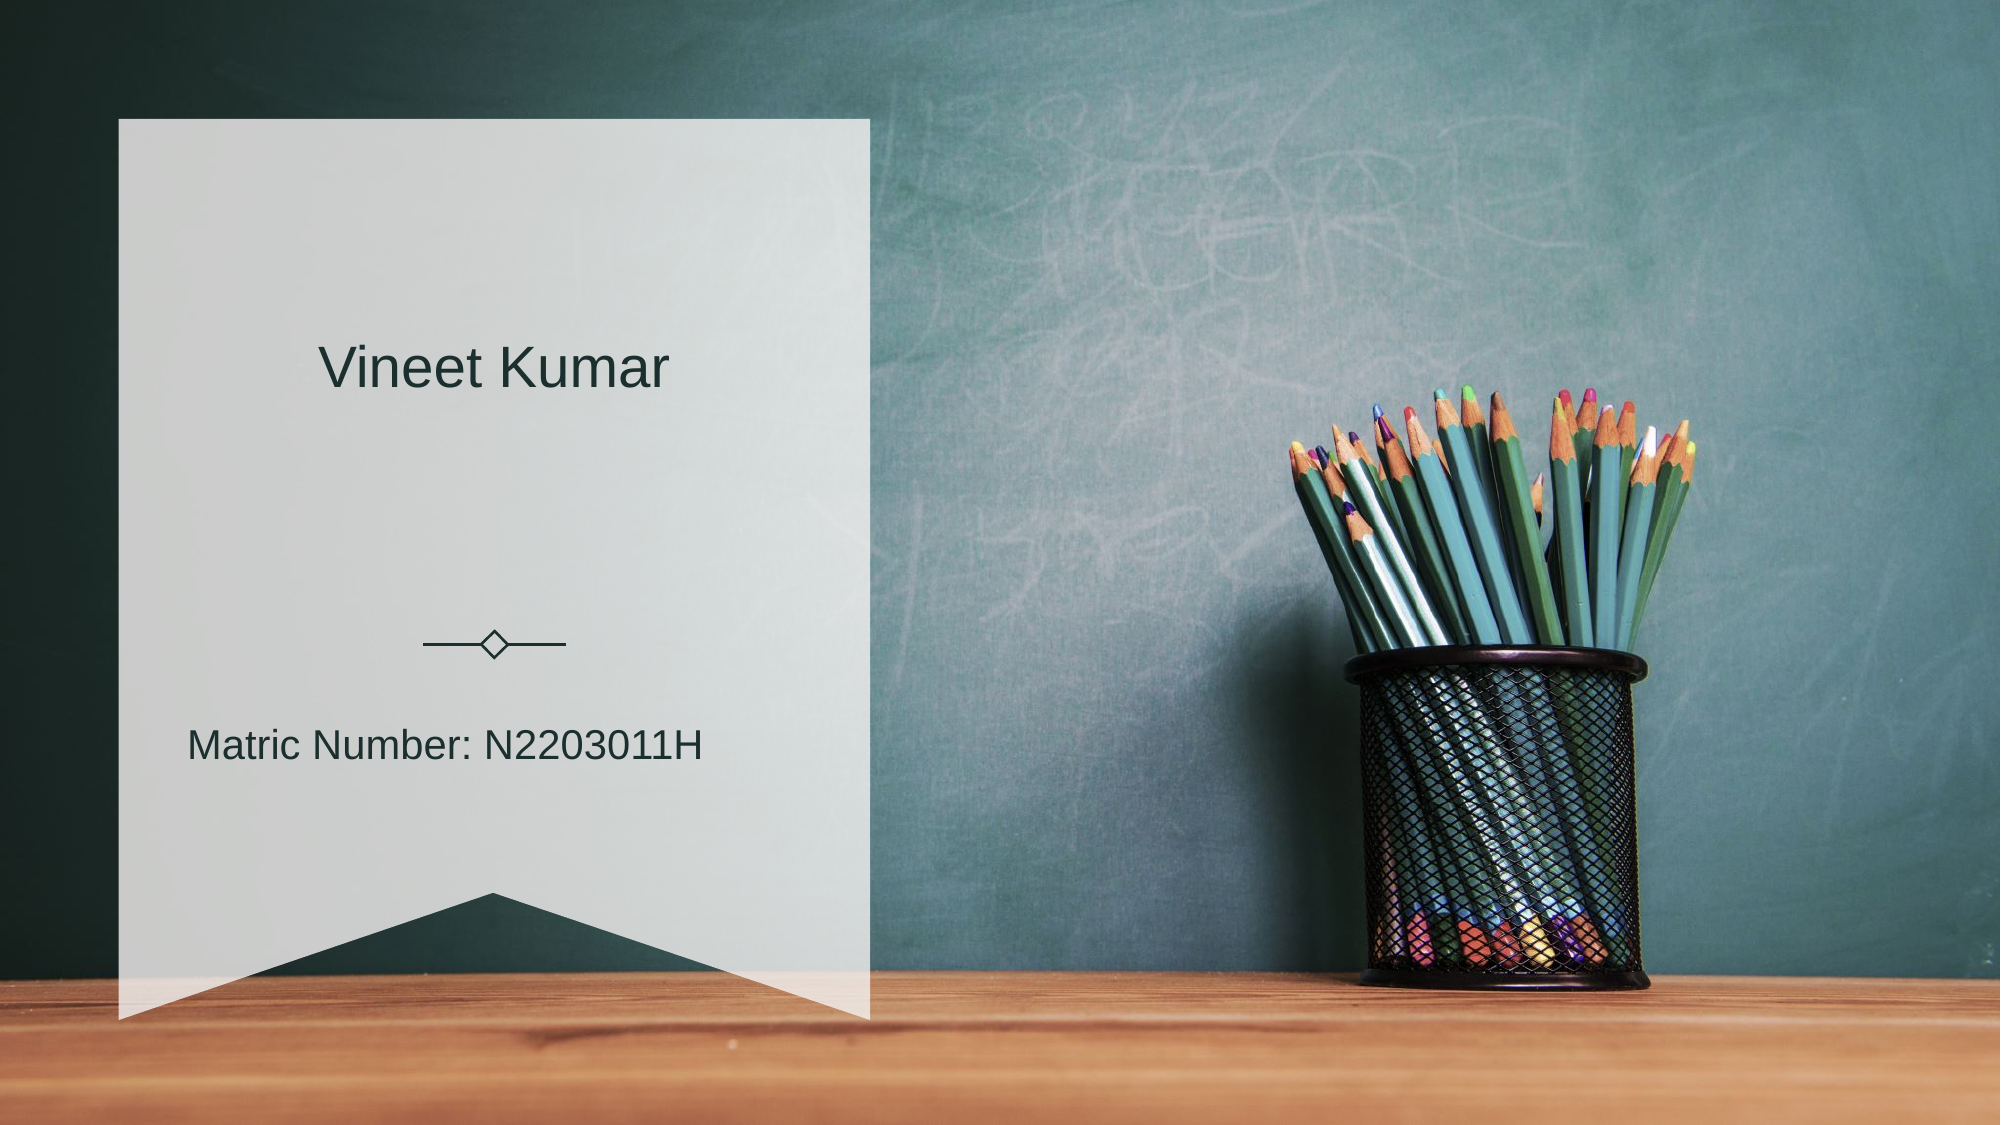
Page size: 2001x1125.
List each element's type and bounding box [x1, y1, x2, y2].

picture [0, 0, 2000, 1125]
text_box [422, 630, 566, 659]
